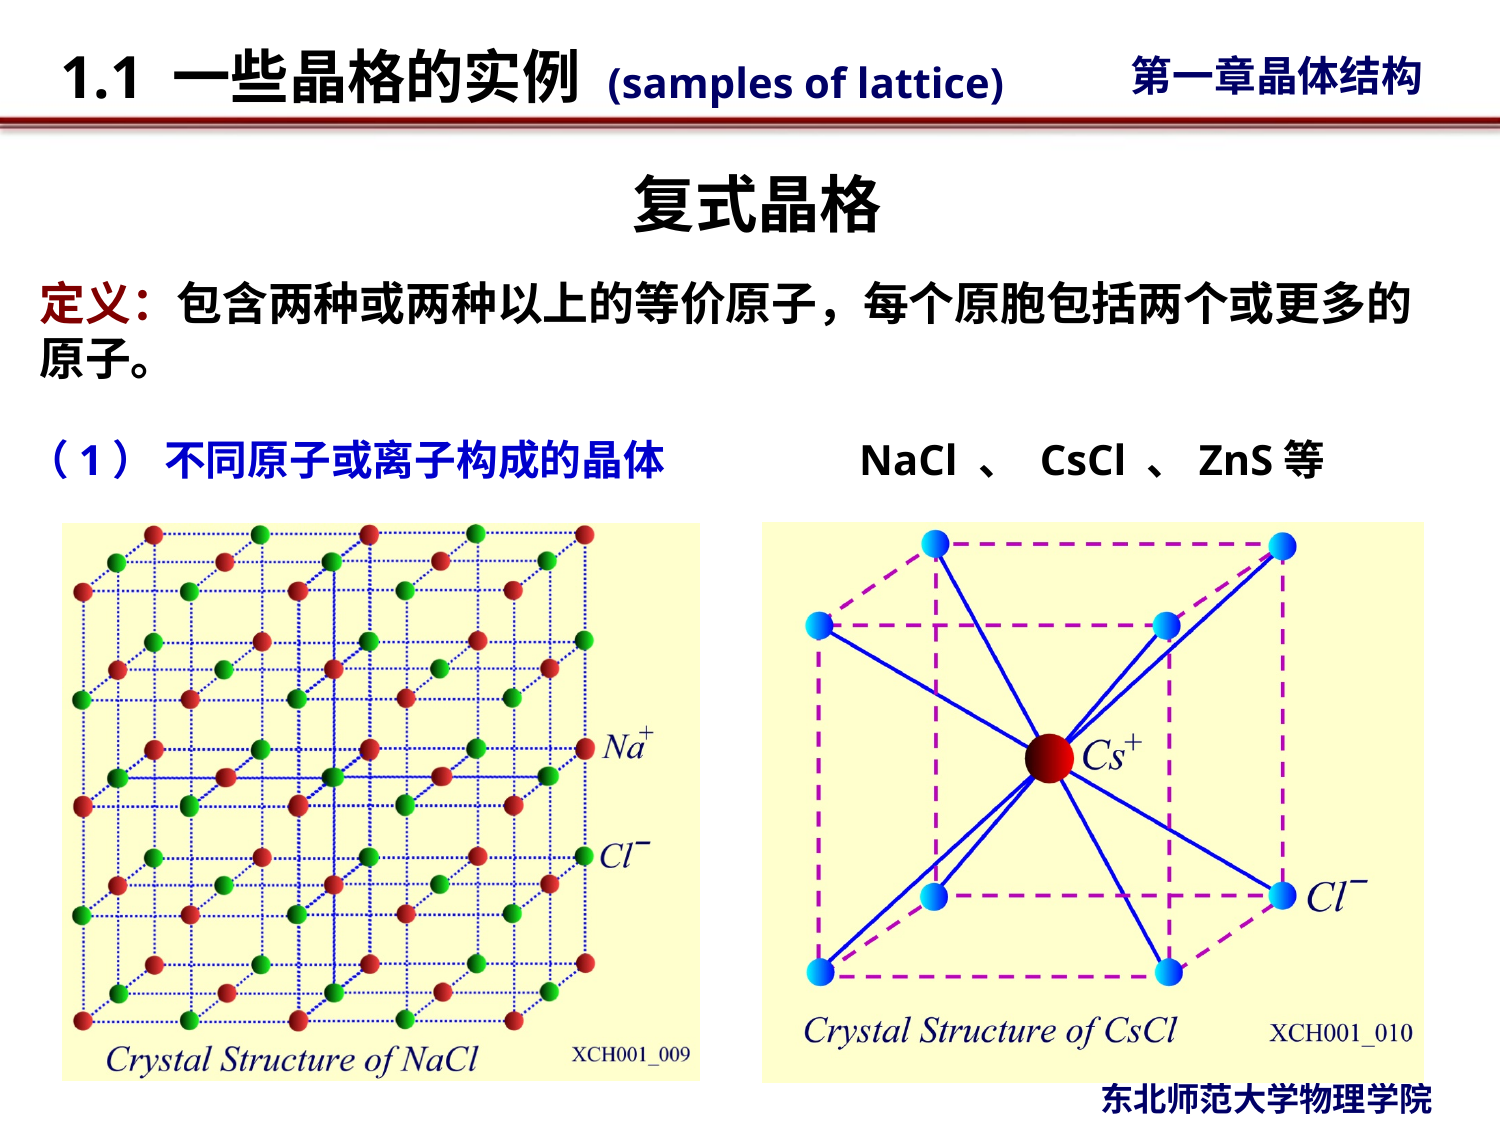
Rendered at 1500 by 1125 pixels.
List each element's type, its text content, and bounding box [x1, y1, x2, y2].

text_box NaCl 、 CsCl 、ZnS等 [844, 426, 1457, 492]
picture [0, 0, 1500, 1125]
text_box 定义：包含两种或两种以上的等价原子，每个原胞包括两个或更多的原子。 [24, 267, 1459, 392]
title 复式晶格 [75, 136, 1425, 249]
text_box （1） 不同原子或离子构成的晶体 [12, 426, 844, 492]
